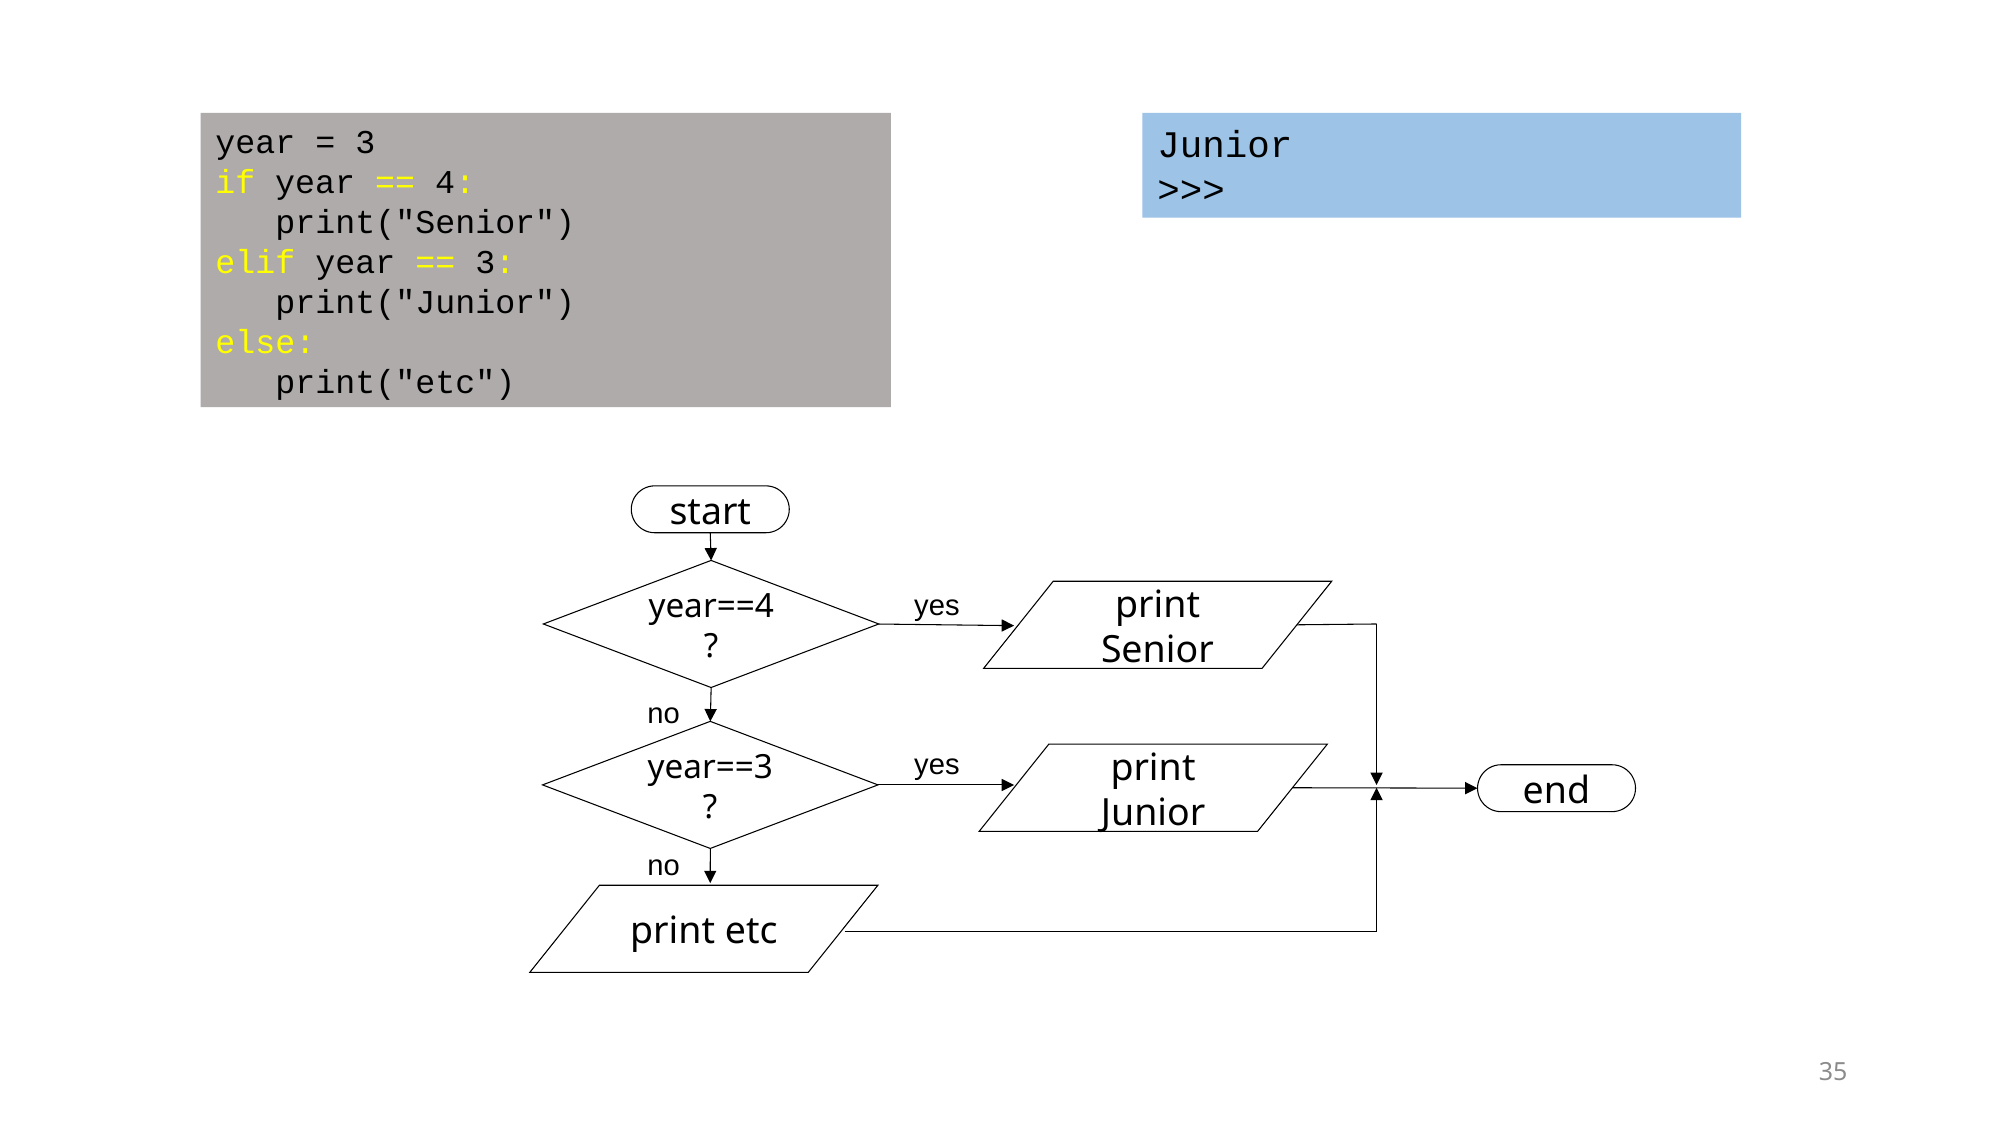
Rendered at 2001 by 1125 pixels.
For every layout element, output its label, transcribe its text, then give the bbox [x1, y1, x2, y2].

text_box year==4? [541, 560, 878, 688]
text_box year==3? [541, 721, 880, 849]
text_box yes [899, 720, 975, 784]
text_box year = 3 if year == 4: print("Senior") elif year == 3: print("Junior") else: print("etc") [200, 112, 891, 408]
slide_number 35 [1789, 1042, 1863, 1103]
text_box print Senior [982, 580, 1333, 669]
text_box print Junior [978, 743, 1329, 832]
text_box print etc [528, 884, 880, 973]
text_box no [632, 821, 695, 889]
text_box yes [899, 560, 975, 623]
text_box start [630, 485, 790, 534]
text_box no [632, 669, 695, 738]
text_box Junior >>> [1142, 112, 1742, 218]
text_box end [1477, 764, 1637, 813]
